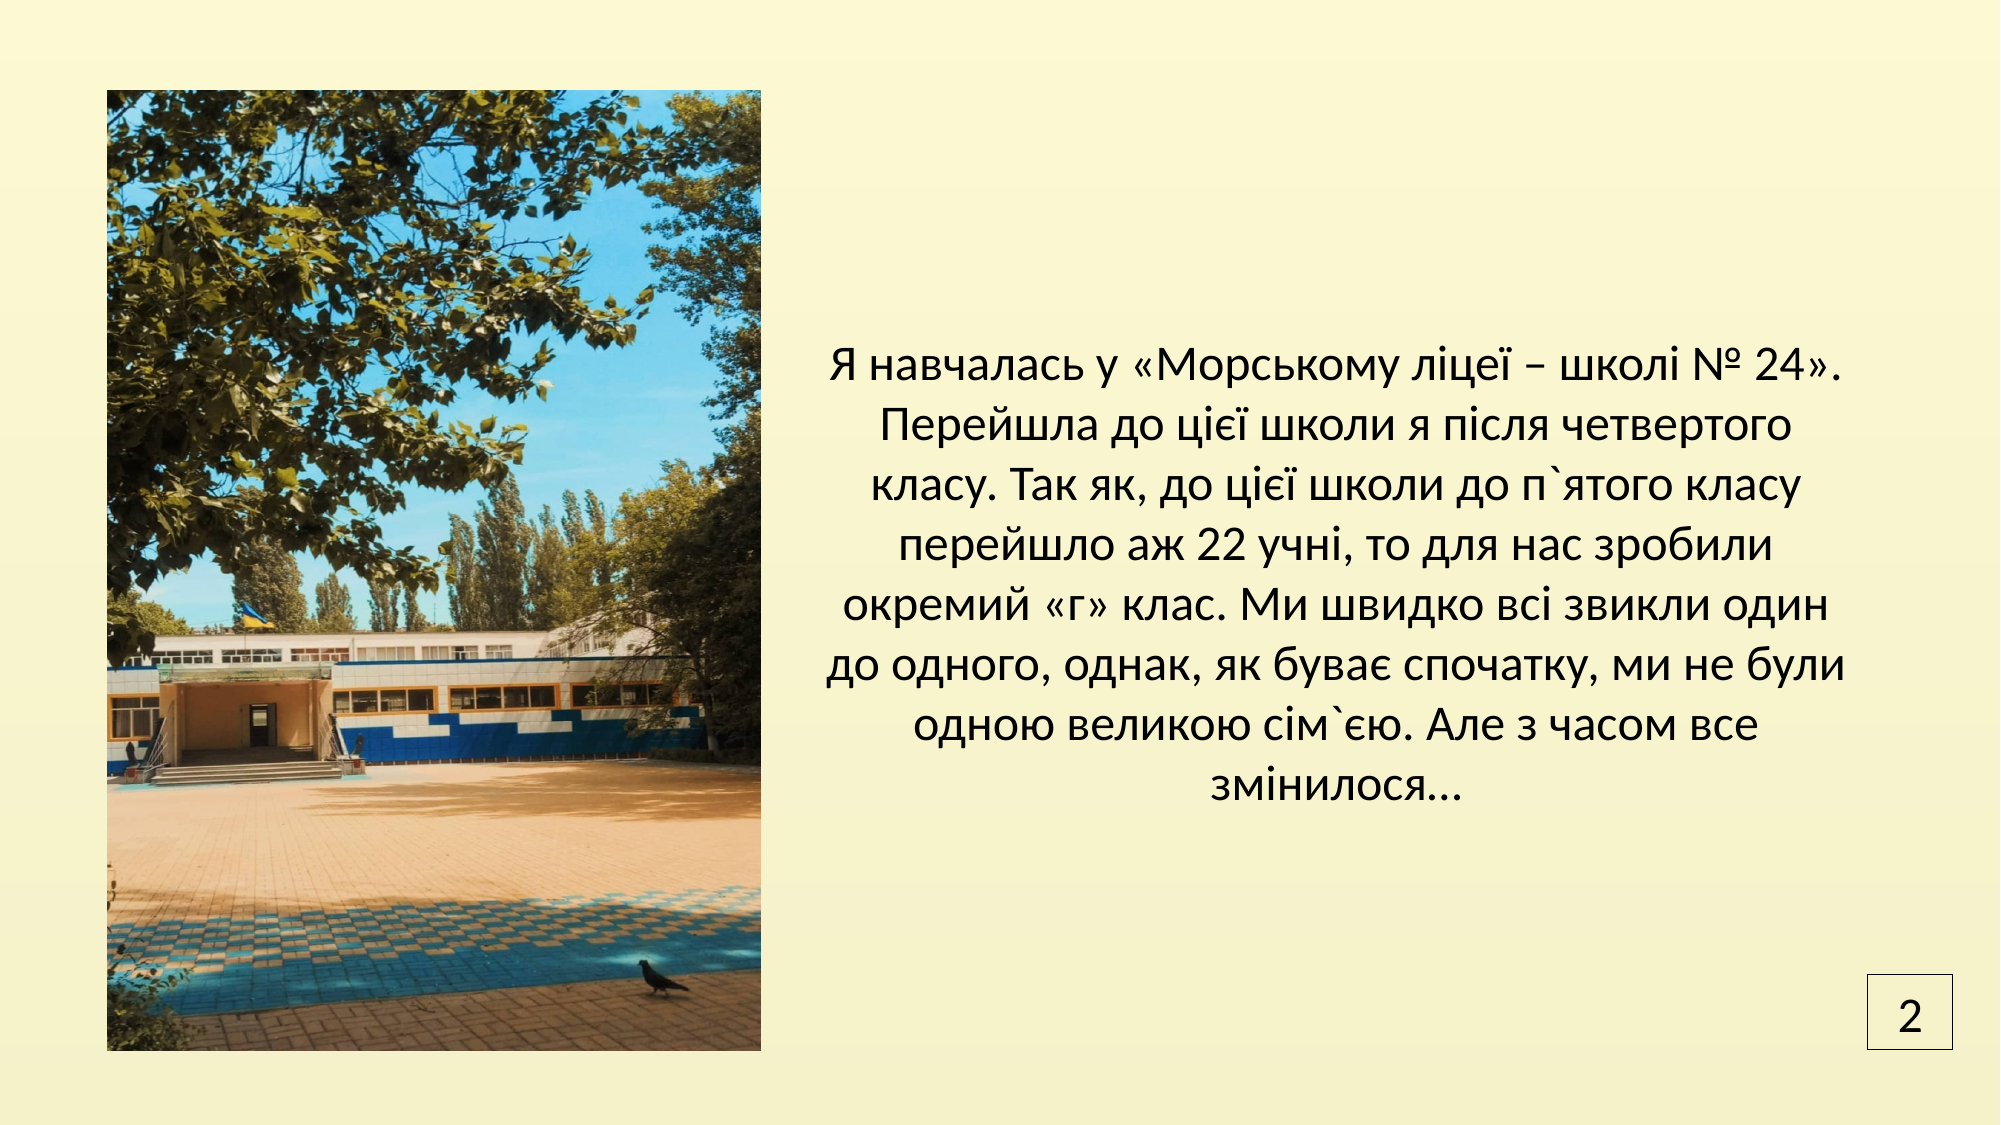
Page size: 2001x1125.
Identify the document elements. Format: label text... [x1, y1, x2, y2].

text_box Я навчалась у «Морському ліцеї – школі № 24». Перейшла до цієї школи я після четвертого класу. Так як, до цієї школи до п`ятого класу перейшло аж 22 учні, то для нас зробили окремий «г» клас. Ми швидко всі звикли один до одного, однак, як буває спочатку, ми не були одною великою сім`єю. Але з часом все змінилося… [804, 89, 1868, 1052]
picture [107, 90, 761, 1051]
text_box 2 [1868, 974, 1953, 1050]
